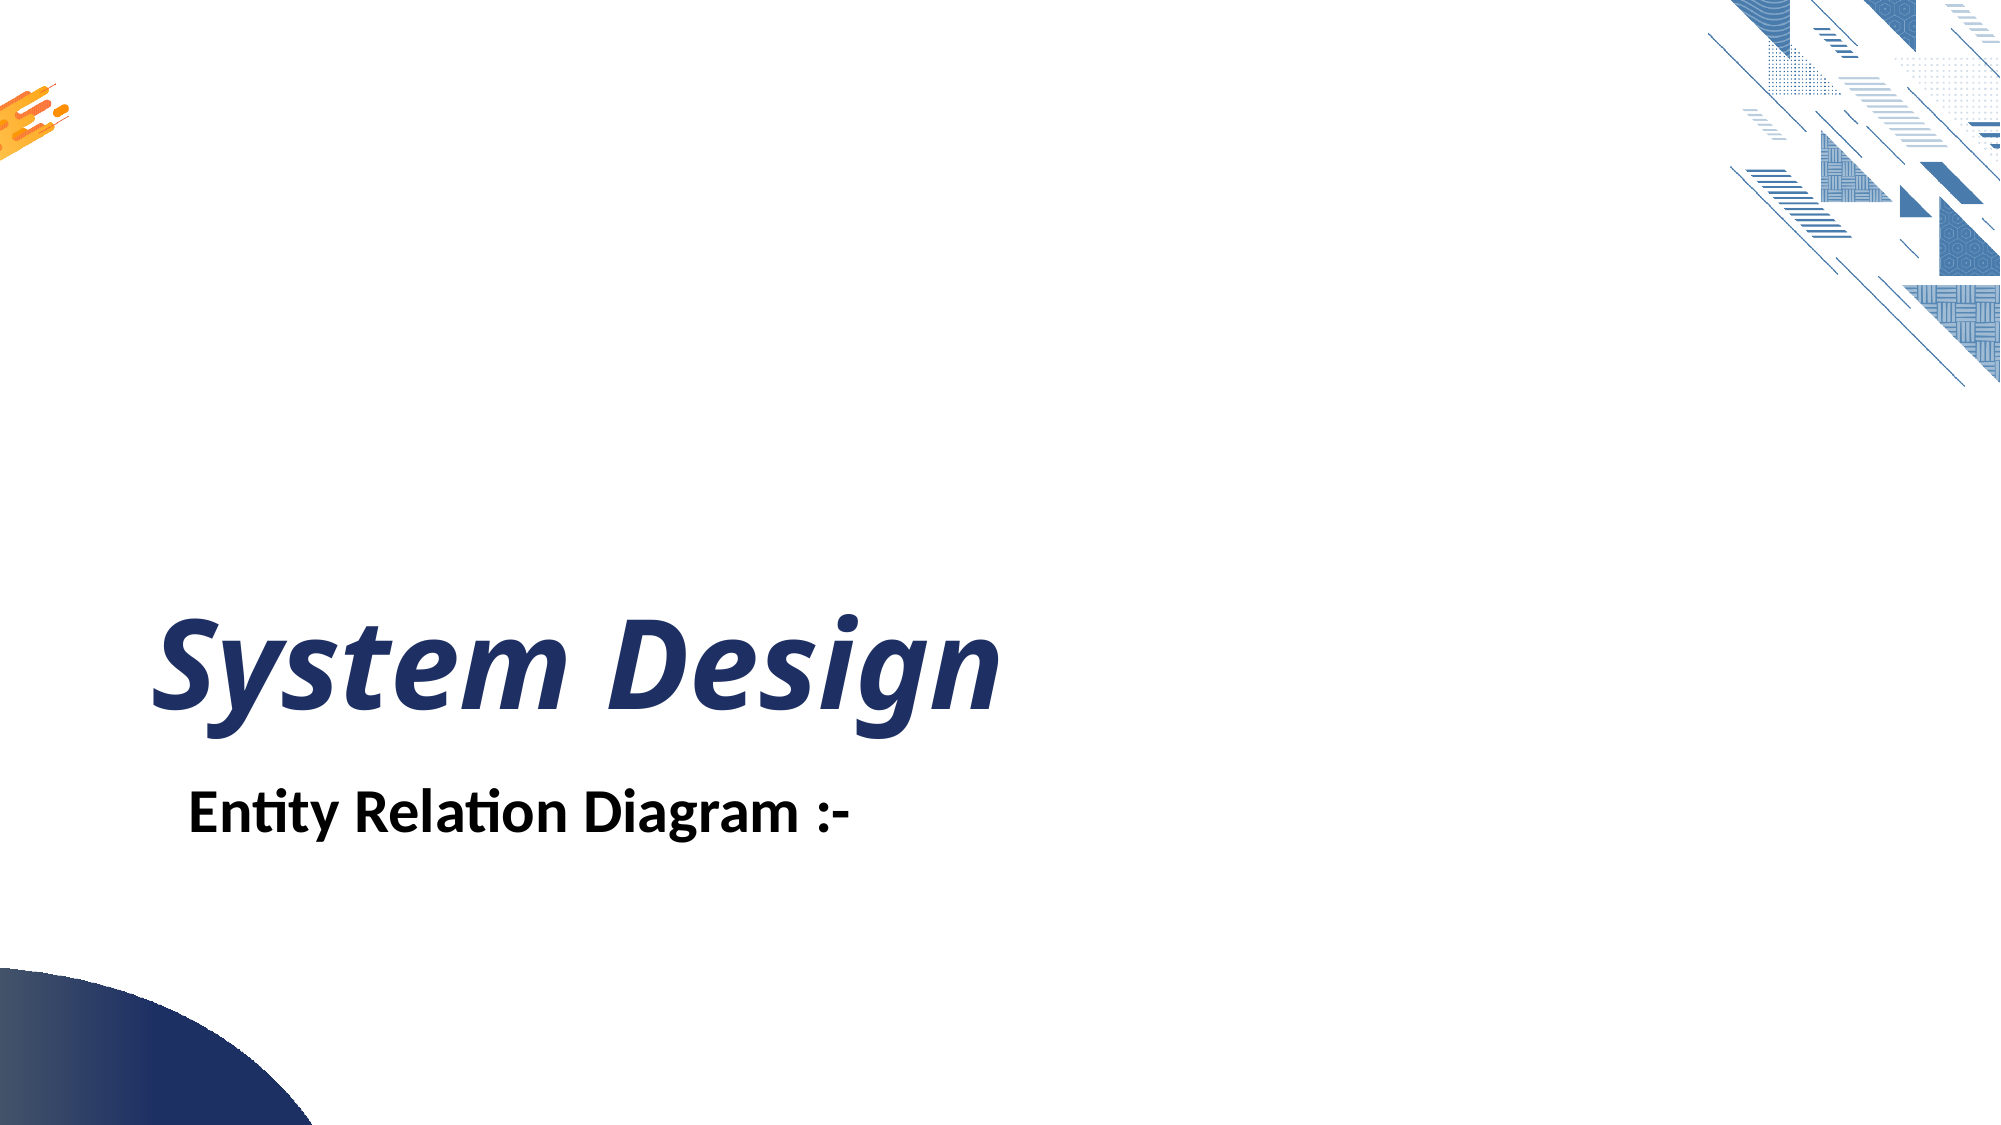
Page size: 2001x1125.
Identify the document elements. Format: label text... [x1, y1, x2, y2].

text_box Entity Relation Diagram :- [186, 767, 858, 845]
picture [0, 968, 312, 1125]
picture [0, 83, 69, 161]
picture [1708, 0, 2000, 387]
text_box System Design [149, 582, 1213, 735]
